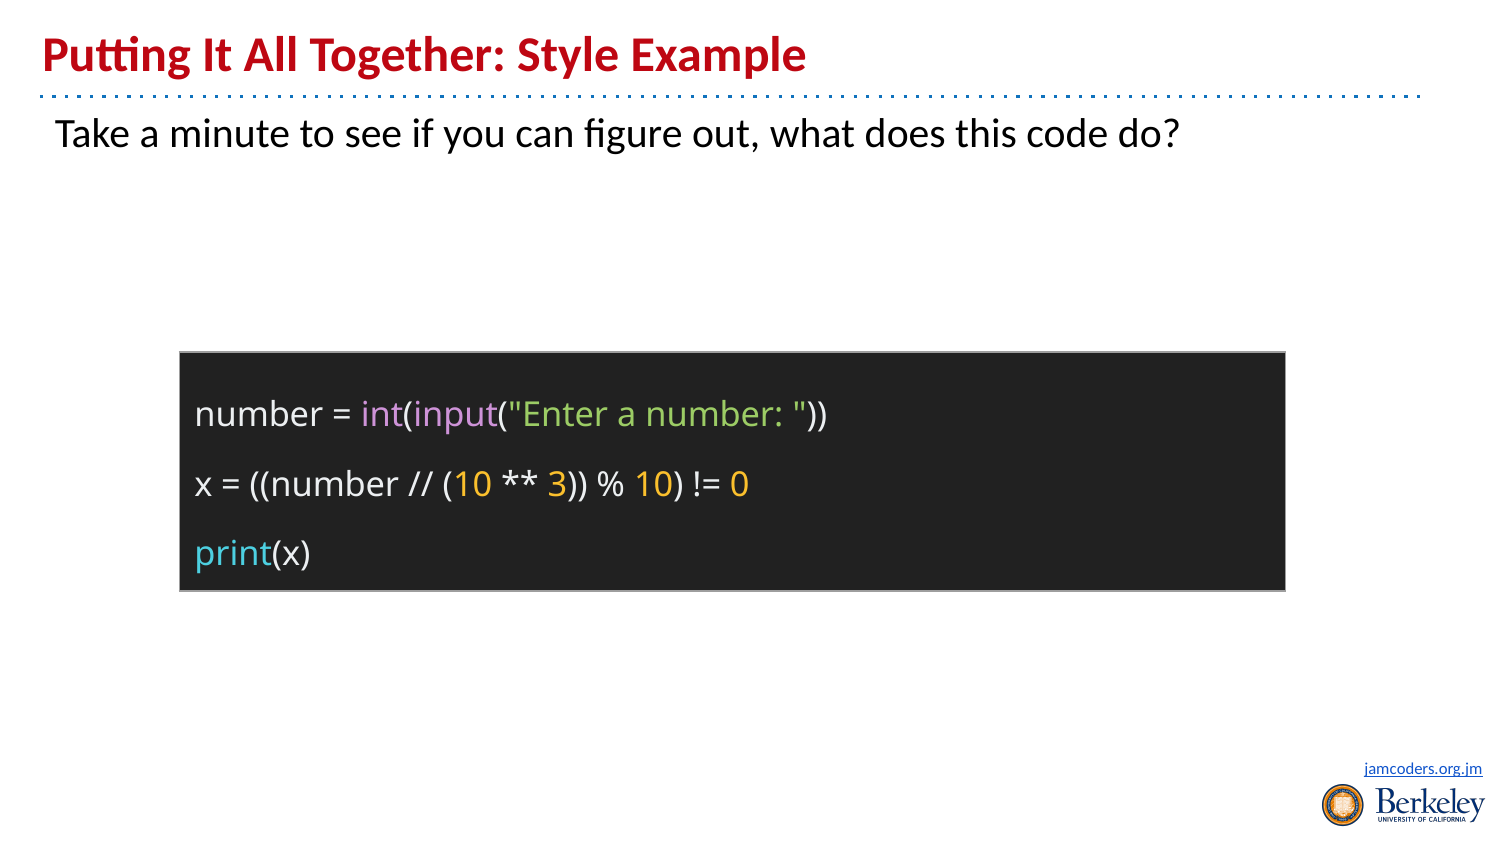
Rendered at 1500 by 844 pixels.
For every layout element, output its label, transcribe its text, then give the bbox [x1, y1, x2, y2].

title Putting It All Together: Style Example [27, 15, 1378, 97]
picture [1321, 782, 1486, 827]
table_header number = int(input("Enter a number: ")) x = ((number // (10 ** 3)) % 10) != 0 print(x) [180, 353, 1285, 590]
list Take a minute to see if you can figure out, what does this code do? [39, 91, 1425, 773]
